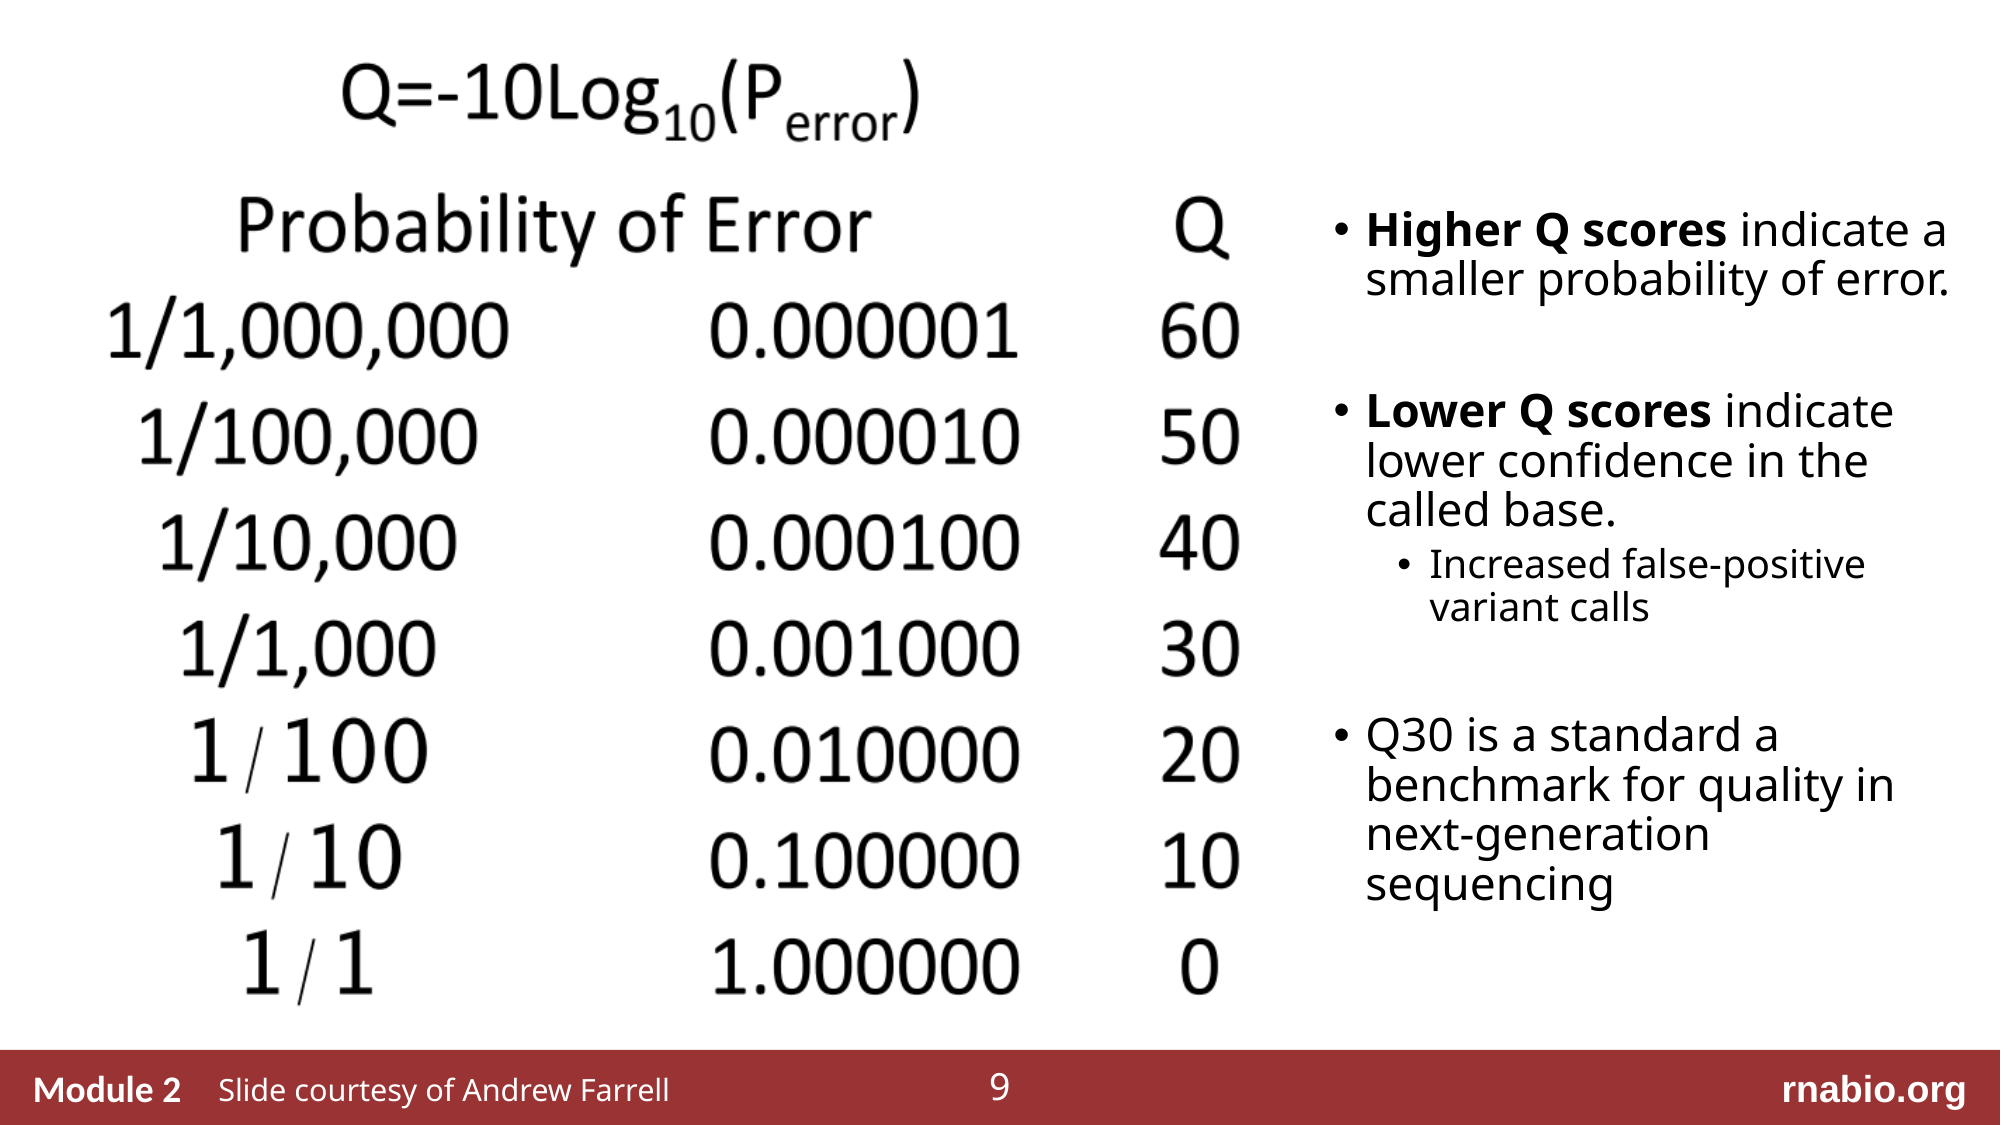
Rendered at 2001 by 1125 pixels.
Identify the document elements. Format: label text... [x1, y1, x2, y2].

picture [0, 0, 1250, 1014]
text_box Slide courtesy of Andrew Farrell [203, 1063, 1187, 1115]
list Higher Q scores indicate a smaller probability of error. Lower Q scores indicate lower confidence in the called base. Increased false-positive variant calls Q30 is a standard a benchmark for quality in next-generation sequencing [1318, 198, 1967, 974]
